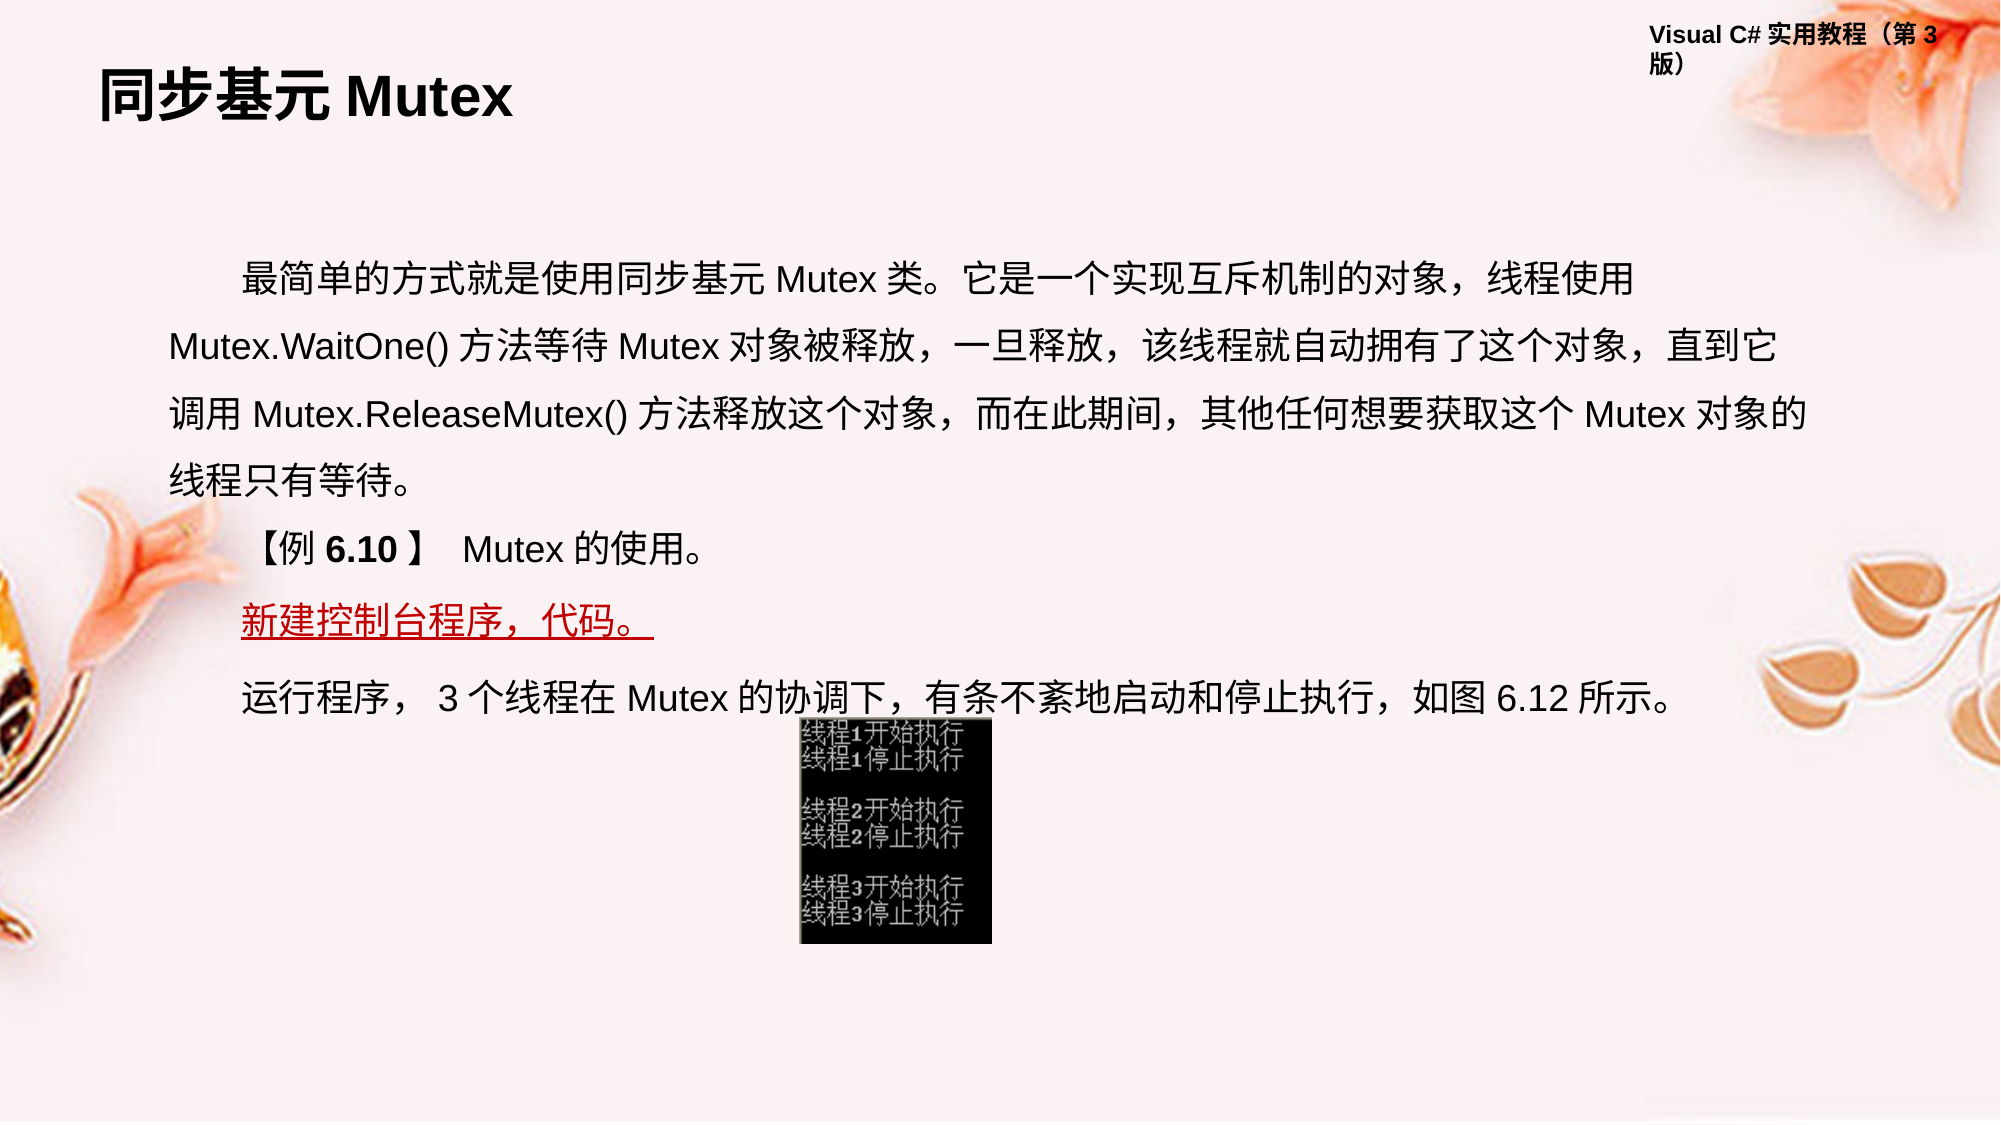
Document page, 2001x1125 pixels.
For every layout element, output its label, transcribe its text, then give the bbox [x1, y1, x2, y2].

picture [0, 0, 2001, 1125]
text_box 同步基元Mutex [83, 58, 895, 136]
text_box 最简单的方式就是使用同步基元Mutex类。它是一个实现互斥机制的对象，线程使用Mutex.WaitOne()方法等待Mutex对象被释放，一旦释放，该线程就自动拥有了这个对象，直到它调用Mutex.ReleaseMutex()方法释放这个对象，而在此期间，其他任何想要获取这个Mutex对象的线程只有等待。 【例6.10】 Mutex的使用。 新建控制台程序，代码。 运行程序，3个线程在Mutex的协调下，有条不紊地启动和停止执行，如图6.12所示。 [153, 224, 1830, 727]
